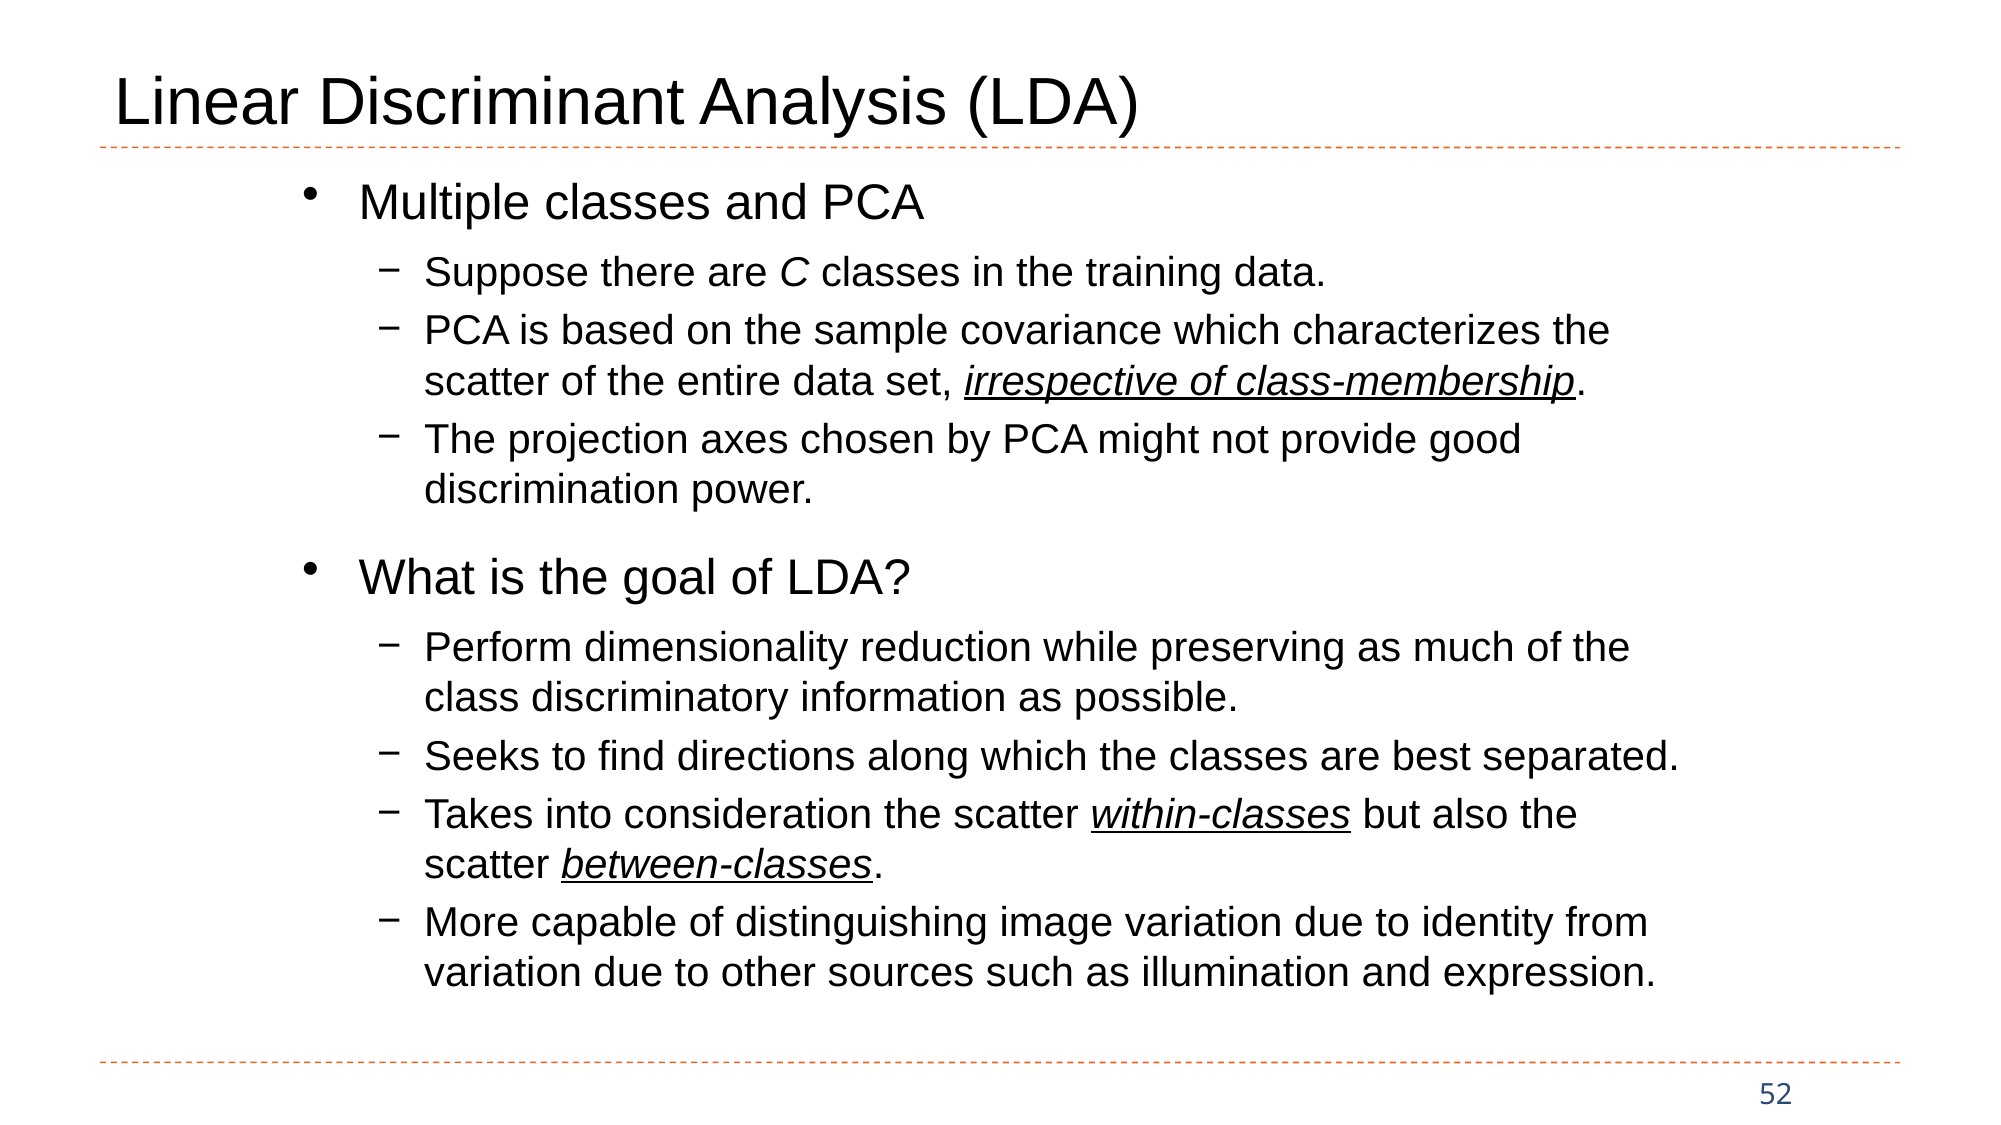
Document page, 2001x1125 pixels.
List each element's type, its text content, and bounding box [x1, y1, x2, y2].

text_box Multiple classes and PCA [287, 162, 1700, 237]
title Linear Discriminant Analysis (LDA) [99, 24, 1900, 146]
text_box What is the goal of LDA? [287, 537, 1700, 612]
text_box Perform dimensionality reduction while preserving as much of the class discriminatory information as possible. Seeks to find directions along which the classes are best separated. Takes into consideration the scatter within-classes but also the scatter between-classes. More capable of distinguishing image variation due to identity from variation due to other sources such as illumination and expression. [287, 612, 1713, 1025]
text_box Suppose there are C classes in the training data. PCA is based on the sample covariance which characterizes the scatter of the entire data set, irrespective of class-membership. The projection axes chosen by PCA might not provide good discrimination power. [287, 237, 1713, 525]
